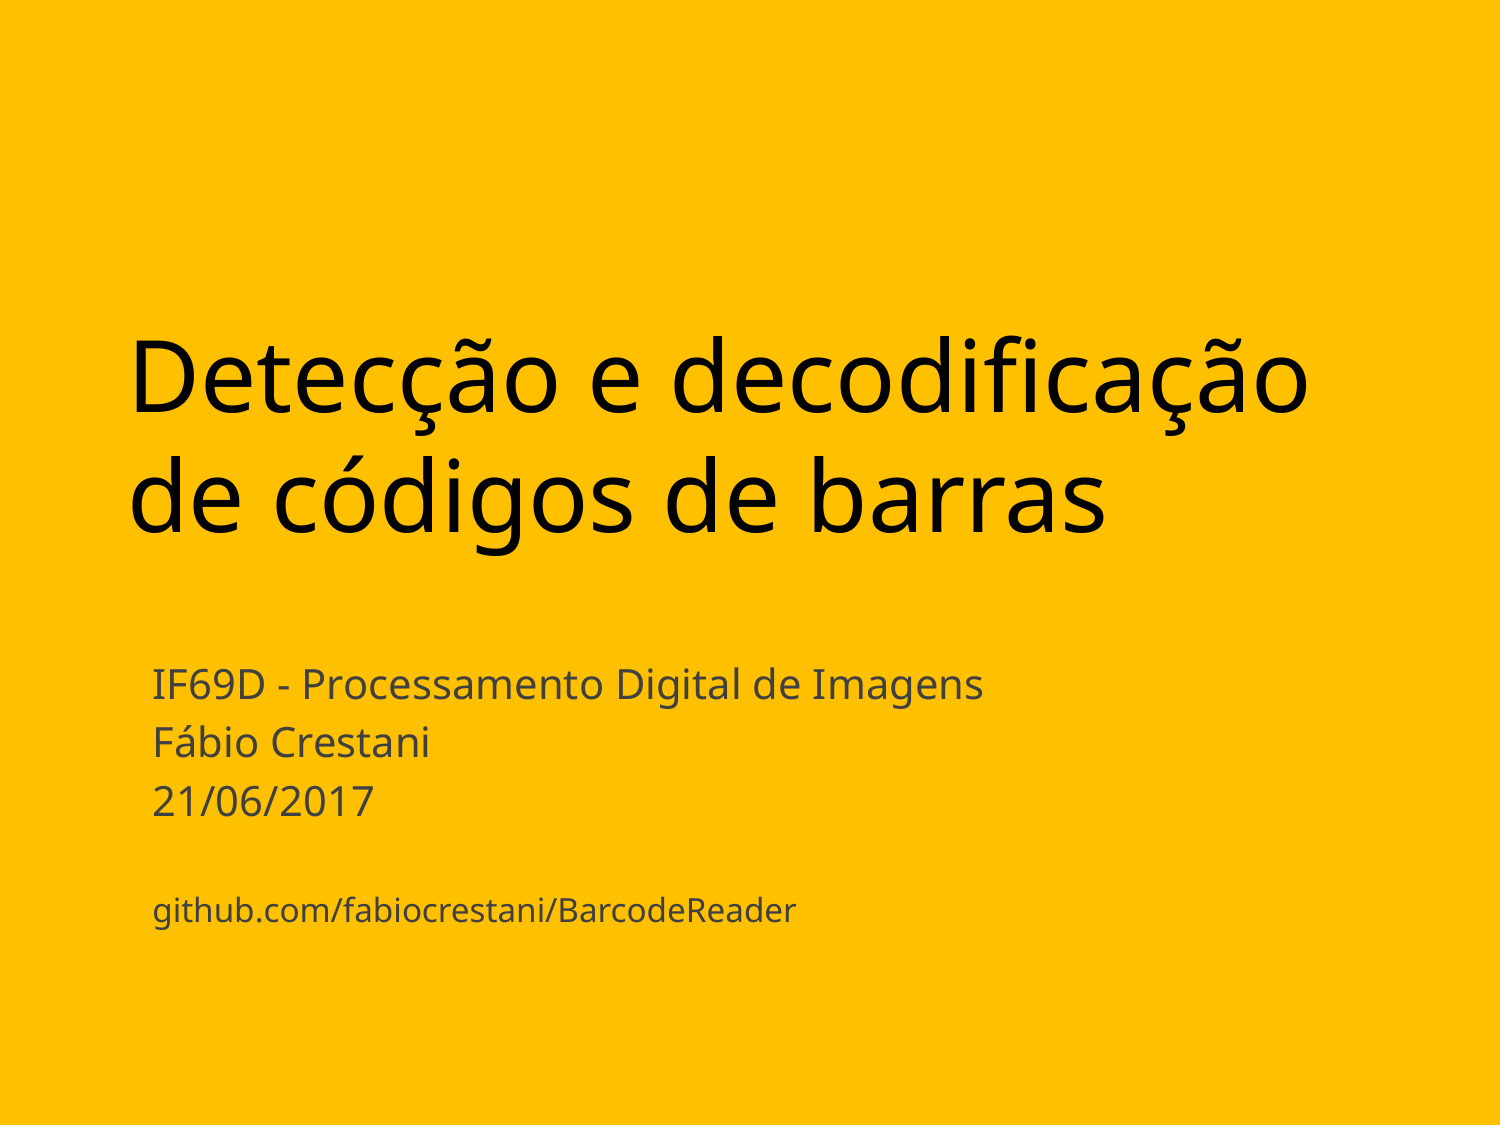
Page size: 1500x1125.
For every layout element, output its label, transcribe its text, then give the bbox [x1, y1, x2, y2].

subtitle IF69D - Processamento Digital de Imagens Fábio Crestani 21/06/2017 github.com/fabiocrestani/BarcodeReader [137, 650, 1275, 1025]
title Detecção e decodificação de códigos de barras [112, 275, 1388, 591]
